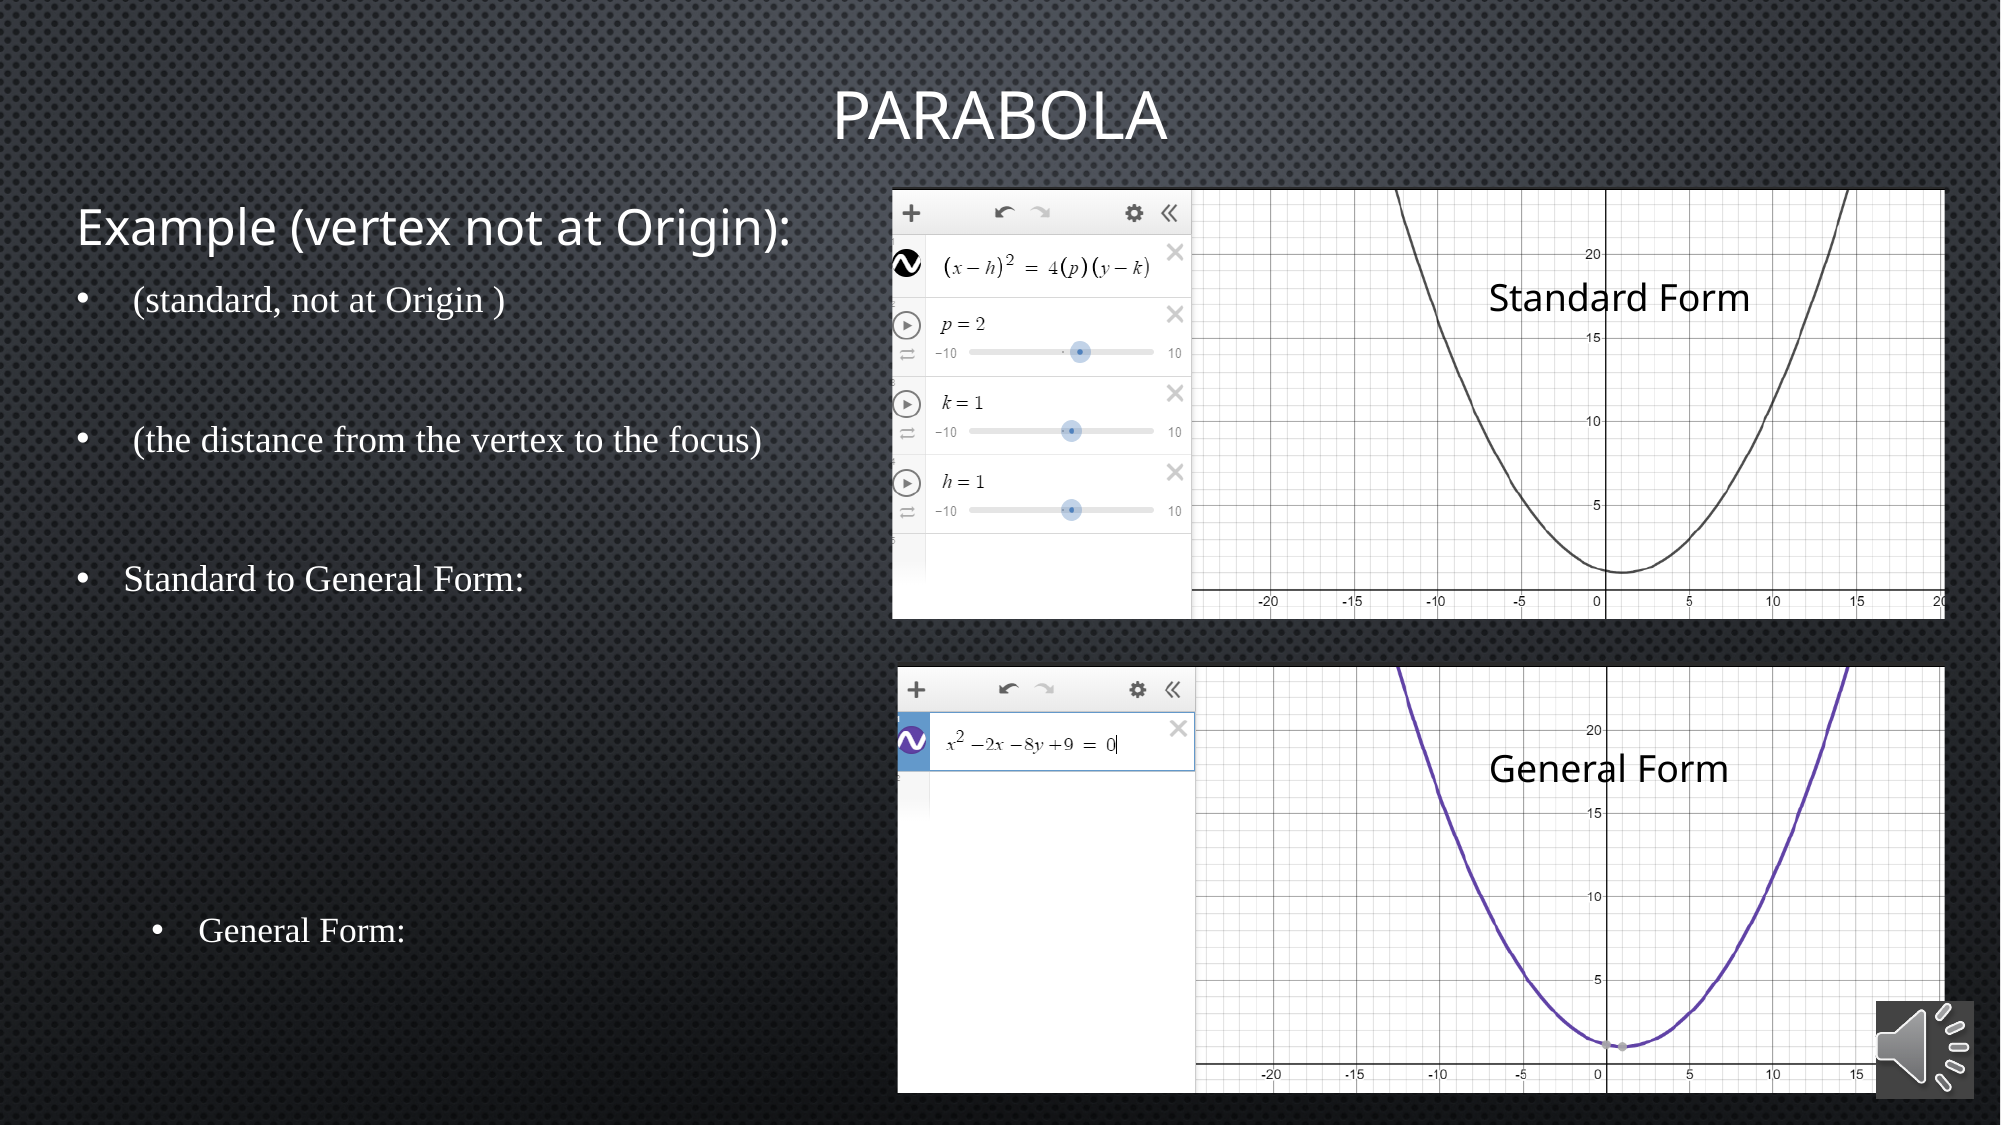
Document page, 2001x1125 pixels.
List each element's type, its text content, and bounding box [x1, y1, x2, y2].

title Parabola [184, 12, 1816, 213]
picture [897, 661, 1976, 1101]
picture [891, 187, 1945, 619]
